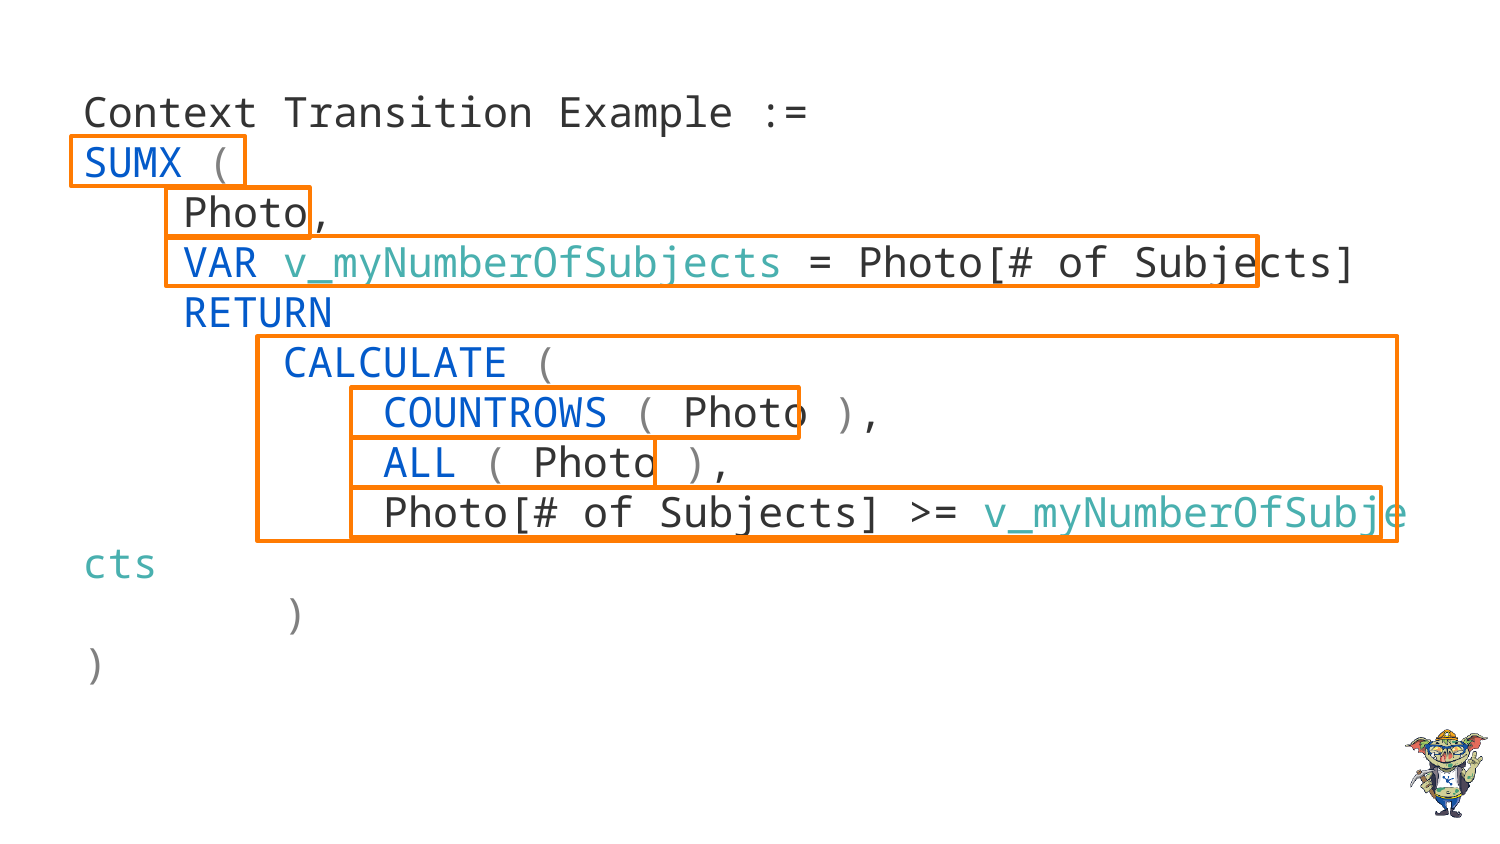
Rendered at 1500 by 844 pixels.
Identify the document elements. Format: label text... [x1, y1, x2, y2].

picture [1393, 692, 1500, 844]
text_box [349, 485, 1383, 540]
text_box [255, 334, 1399, 543]
text_box [349, 435, 657, 485]
text_box [164, 234, 1260, 288]
text_box [69, 134, 247, 188]
text_box [164, 185, 312, 234]
list Context Transition Example := SUMX ( Photo, VAR v_myNumberOfSubjects = Photo[# of Subjects] RETURN CALCULATE ( COUNTROWS ( Photo ), ALL ( Photo ), Photo[# of Subjects] >= v_myNumberOfSubjects ) ) [67, 78, 1433, 689]
text_box [349, 385, 801, 440]
